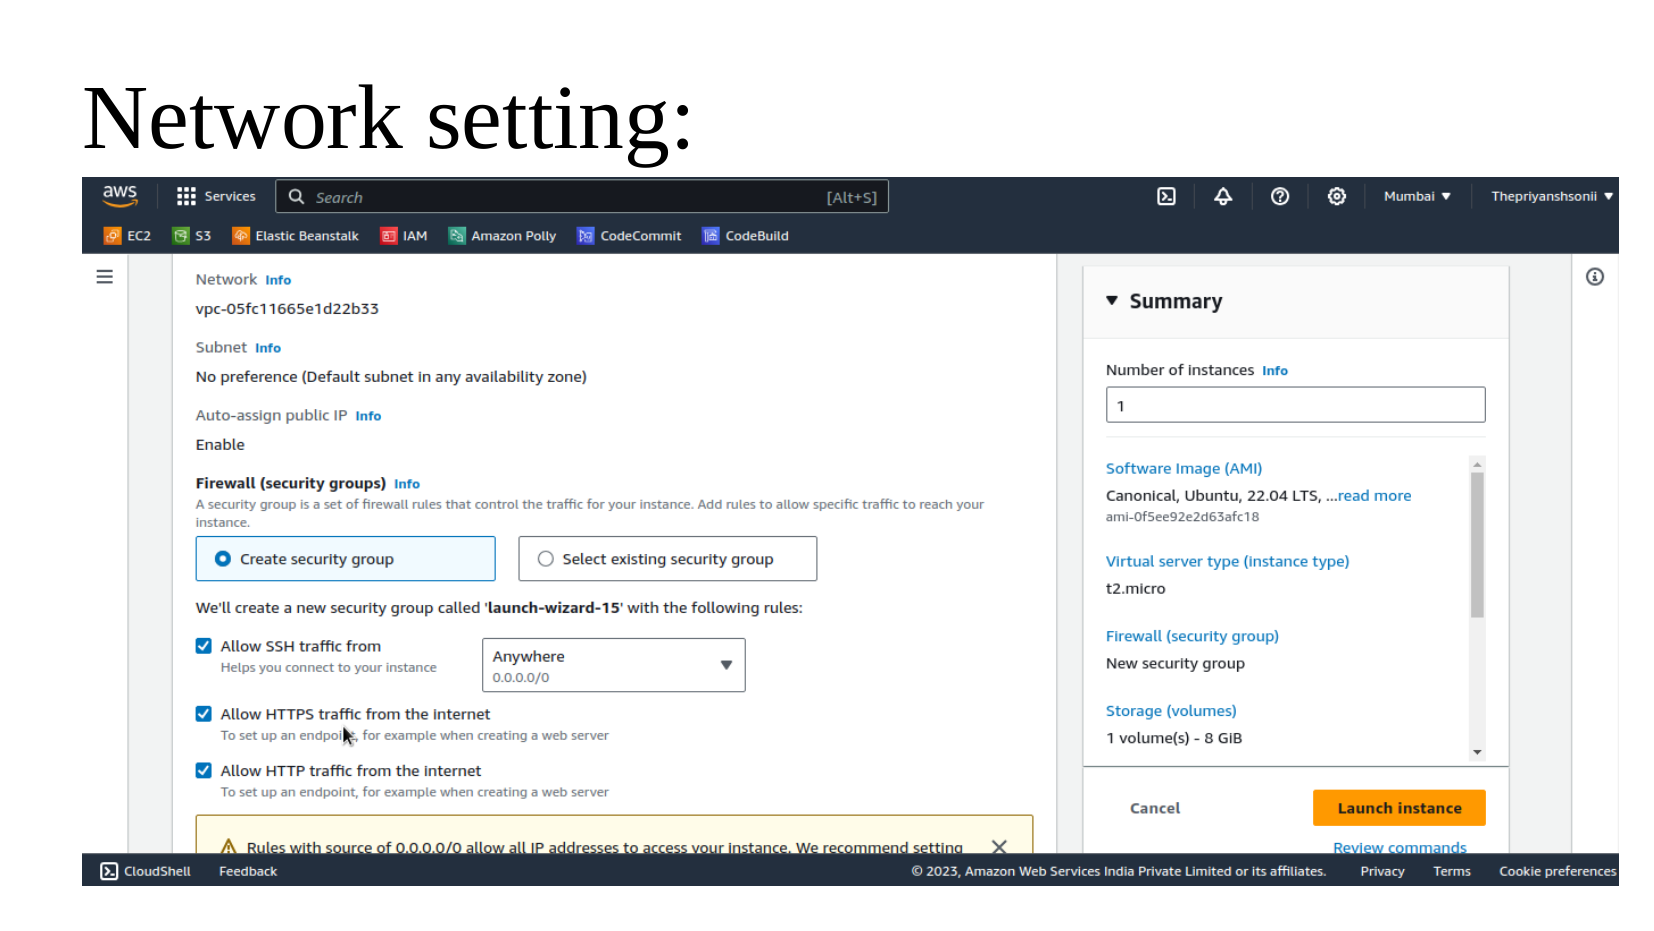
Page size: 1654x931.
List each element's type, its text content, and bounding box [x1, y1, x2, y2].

title Network setting: [82, 36, 1571, 177]
picture [82, 177, 1619, 886]
